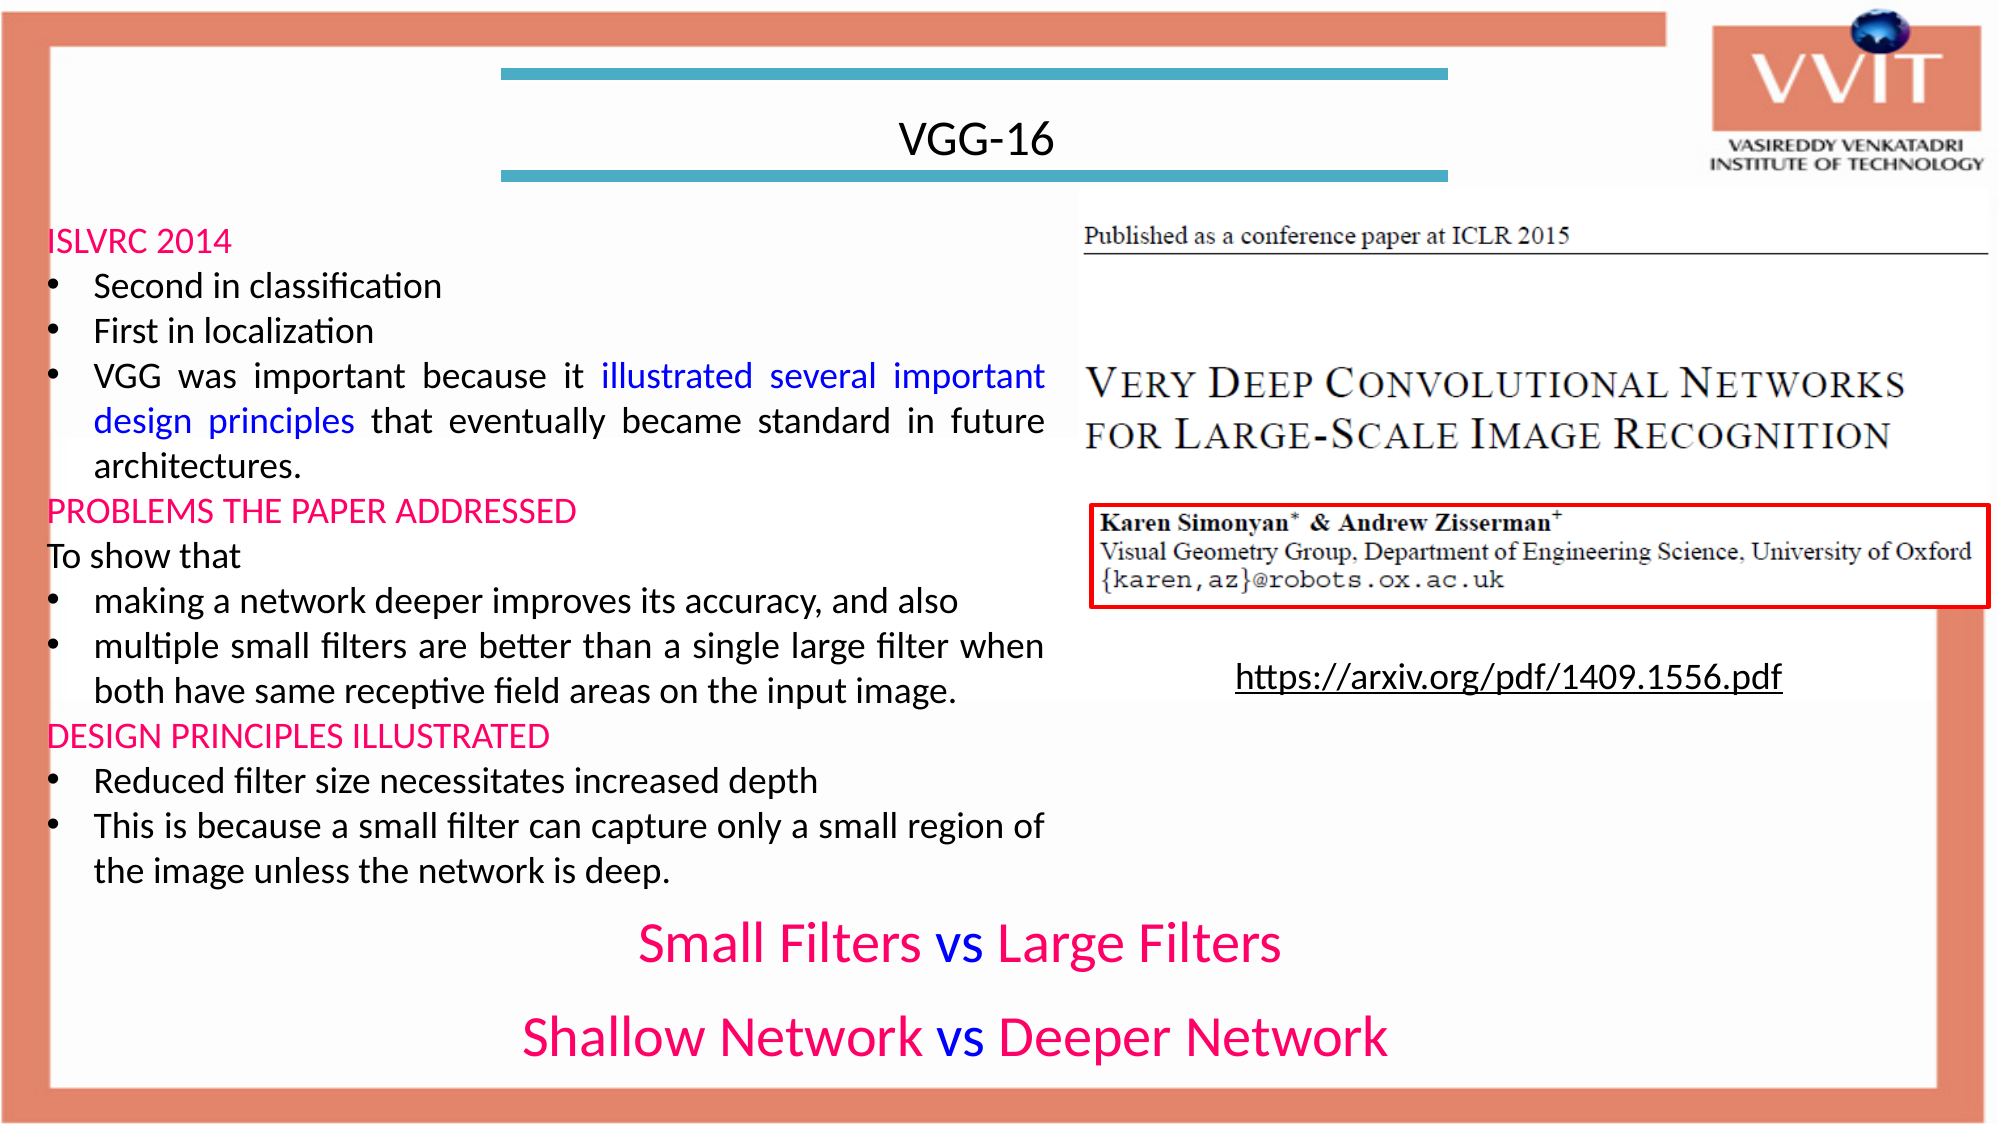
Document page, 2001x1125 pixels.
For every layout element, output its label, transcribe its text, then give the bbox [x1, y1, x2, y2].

text_box ISLVRC 2014 Second in classification First in localization VGG was important because it illustrated several important design principles that eventually became standard in future architectures. PROBLEMS THE PAPER ADDRESSED To show that making a network deeper improves its accuracy, and also multiple small filters are better than a single large filter when both have same receptive field areas on the input image. DESIGN PRINCIPLES ILLUSTRATED Reduced filter size necessitates increased depth This is because a small filter can capture only a small region of the image unless the network is deep. [31, 209, 1061, 899]
text_box [500, 169, 1449, 183]
text_box Small Filters vs Large Filters [623, 897, 1298, 982]
text_box [500, 67, 1449, 81]
text_box Shallow Network vs Deeper Network [507, 990, 1405, 1076]
text_box https://arxiv.org/pdf/1409.1556.pdf [1220, 644, 1807, 705]
text_box VGG-16 [500, 72, 1454, 175]
picture [0, 0, 2001, 1125]
